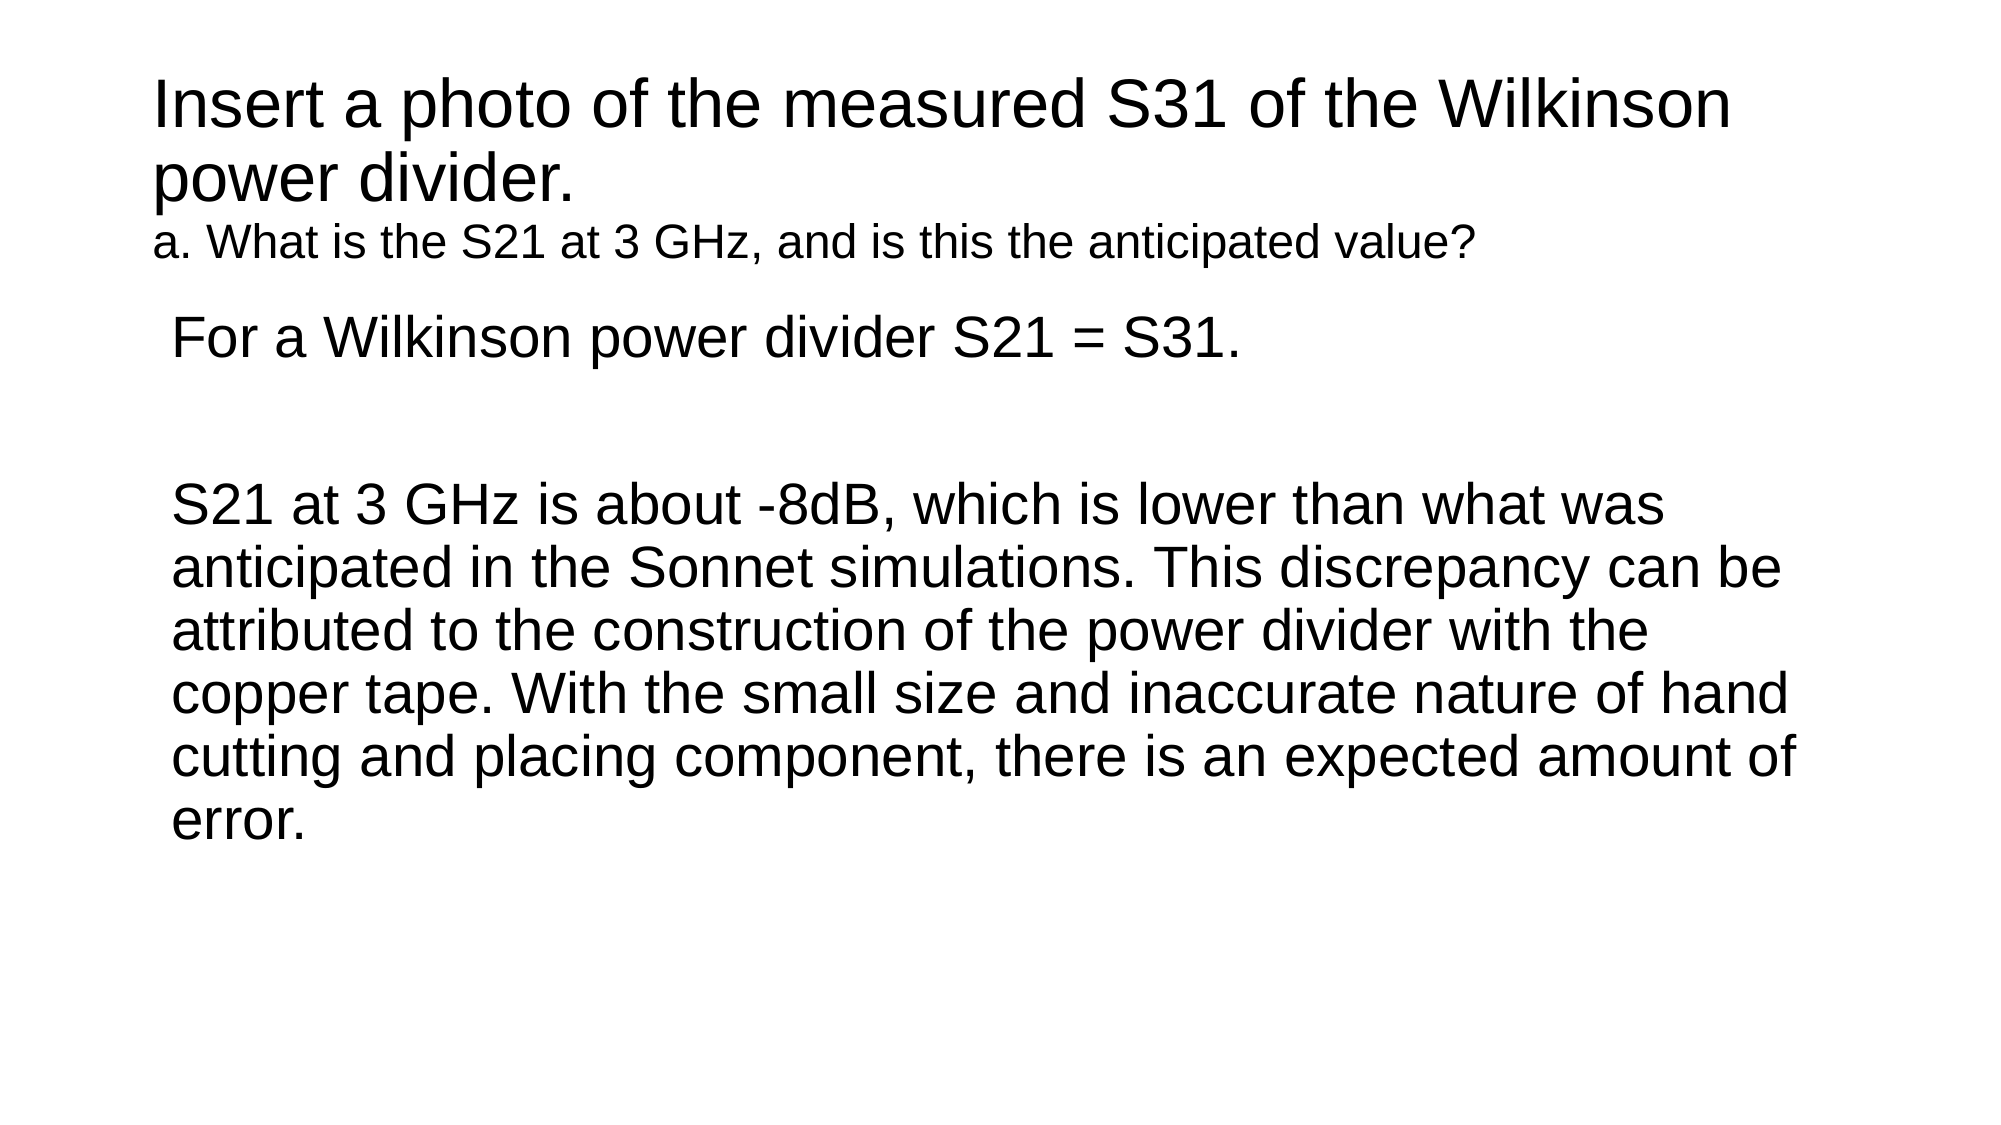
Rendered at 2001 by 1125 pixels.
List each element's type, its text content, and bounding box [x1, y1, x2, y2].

title Insert a photo of the measured S31 of the Wilkinson power divider. a. What is the S21 at 3 GHz, and is this the anticipated value? [137, 59, 1863, 278]
list For a Wilkinson power divider S21 = S31. S21 at 3 GHz is about -8dB, which is lower than what was anticipated in the Sonnet simulations. This discrepancy can be attributed to the construction of the power divider with the copper tape. With the small size and inaccurate nature of hand cutting and placing component, there is an expected amount of error. [137, 299, 1863, 1014]
